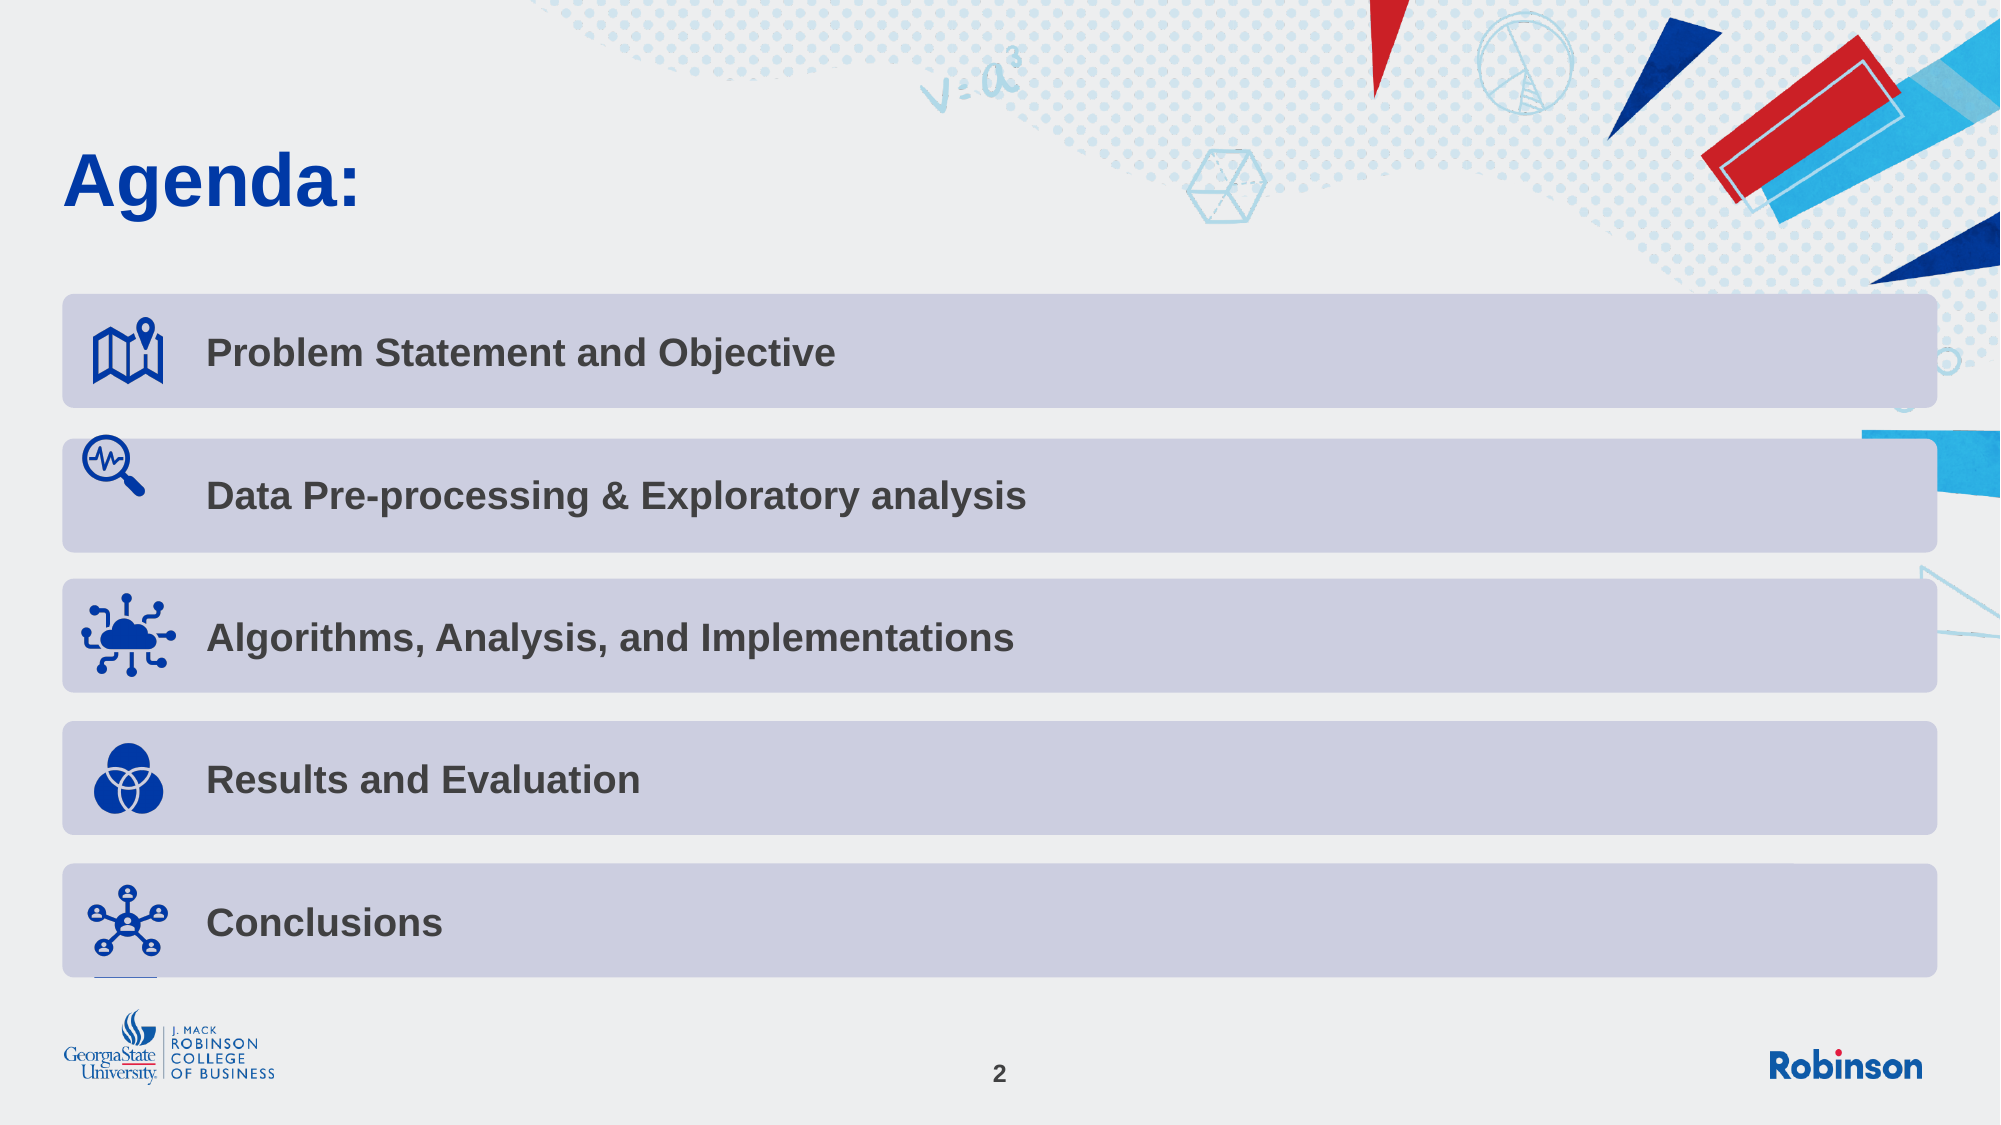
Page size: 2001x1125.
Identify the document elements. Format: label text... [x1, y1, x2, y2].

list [62, 293, 1938, 978]
slide_number 2 [774, 1042, 1225, 1103]
picture [0, 0, 2000, 1125]
title Agenda: [62, 141, 1938, 223]
